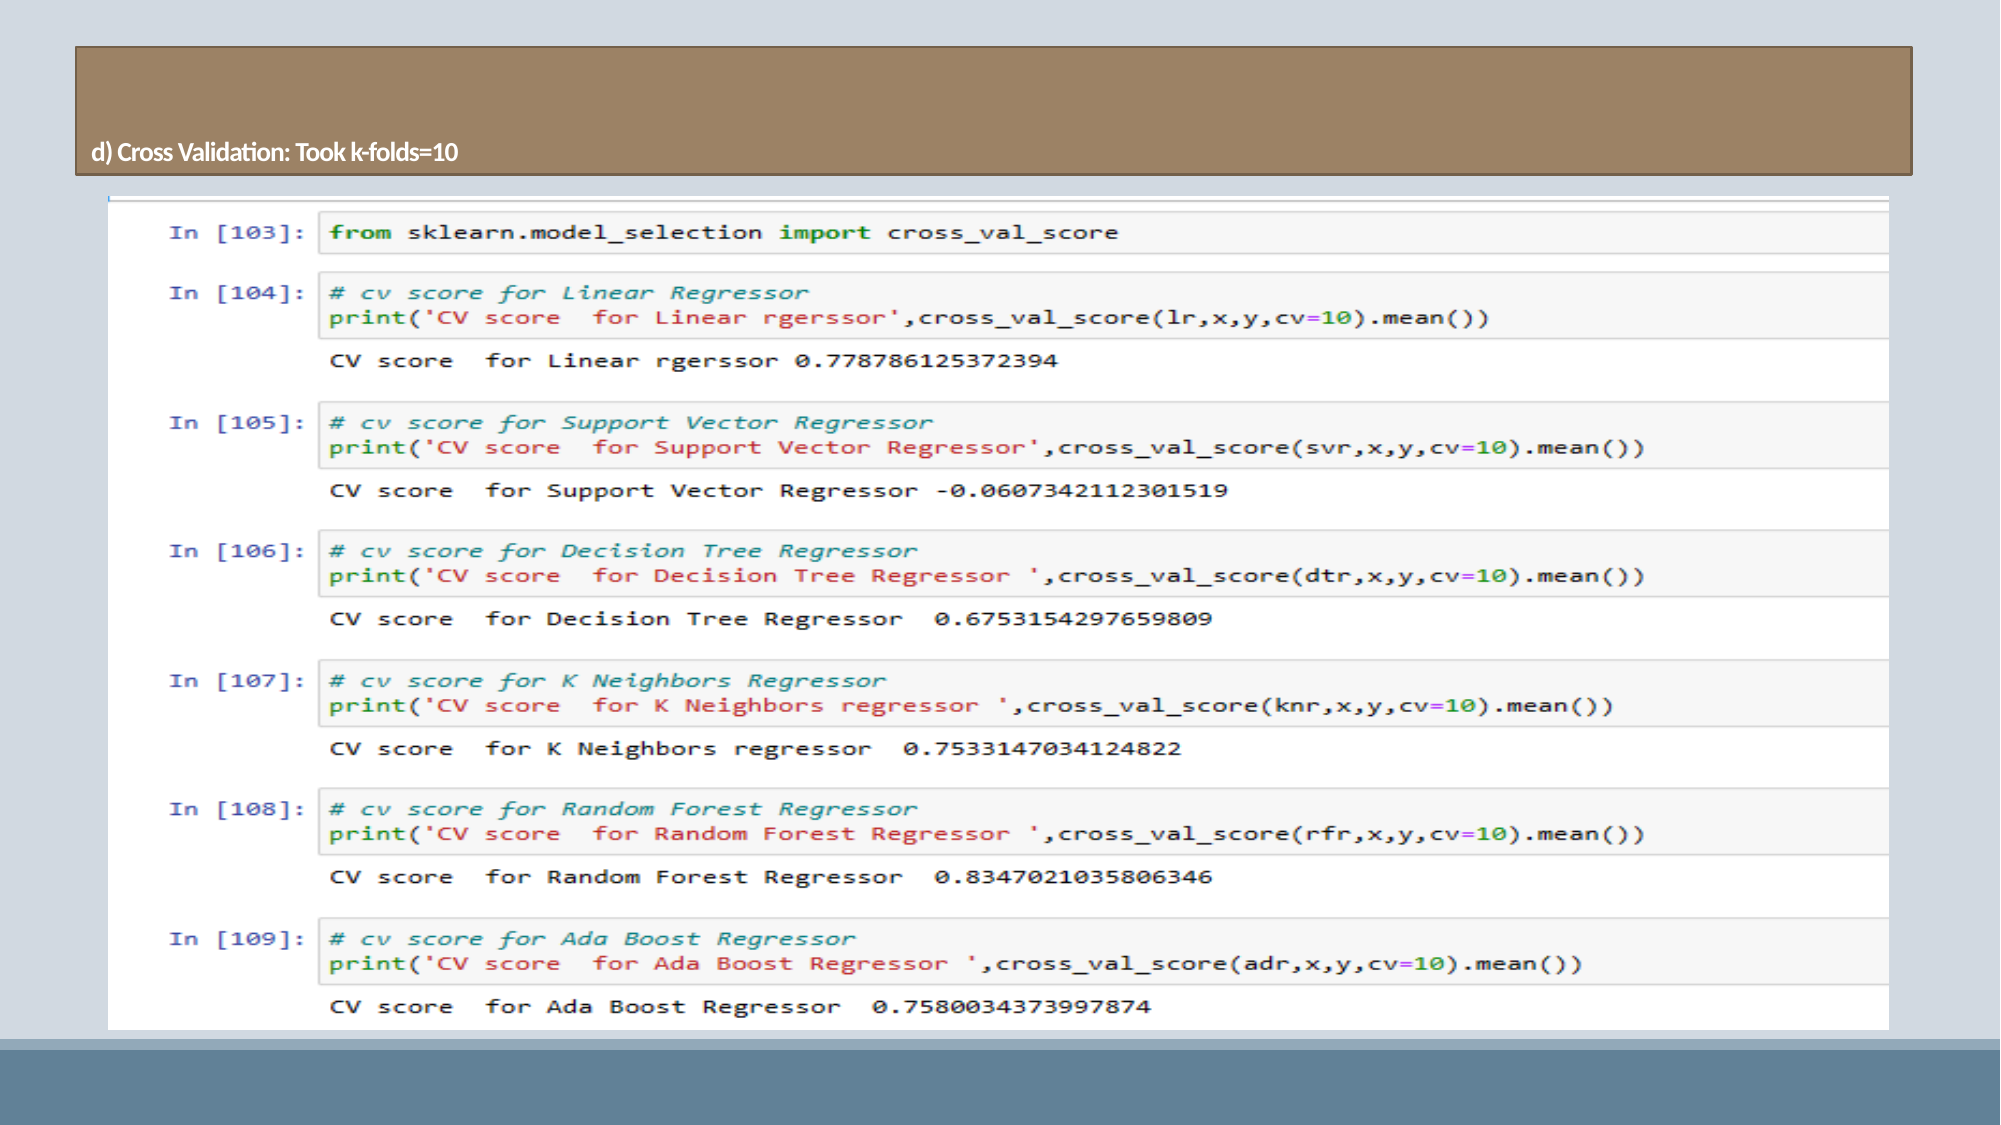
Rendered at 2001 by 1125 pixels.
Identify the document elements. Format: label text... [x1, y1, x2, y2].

title d) Cross Validation: Took k-folds=10 [75, 46, 1913, 176]
picture [107, 196, 1890, 1030]
